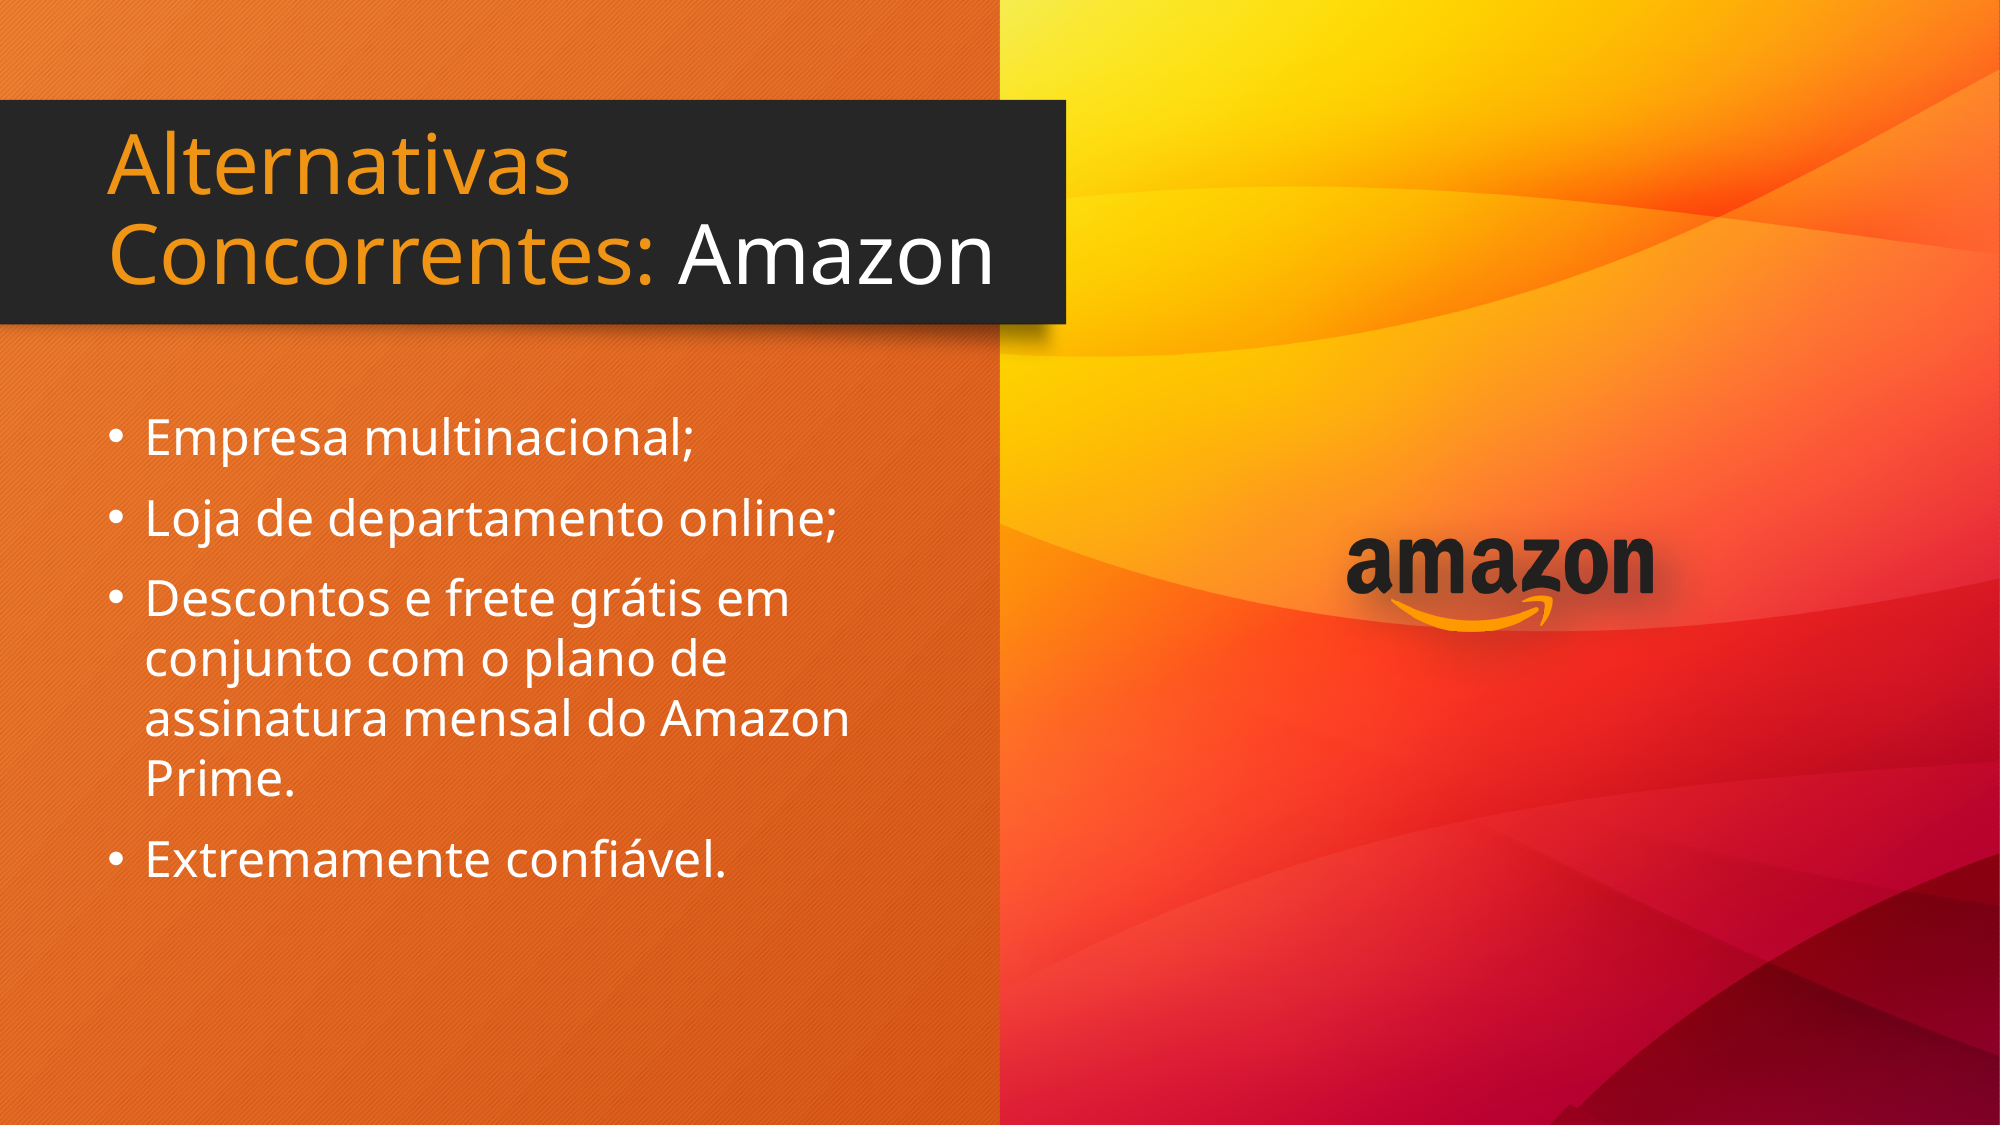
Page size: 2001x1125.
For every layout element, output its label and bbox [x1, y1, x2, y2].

picture [0, 0, 2000, 1125]
text_box [0, 0, 999, 322]
text_box [0, 367, 999, 1125]
